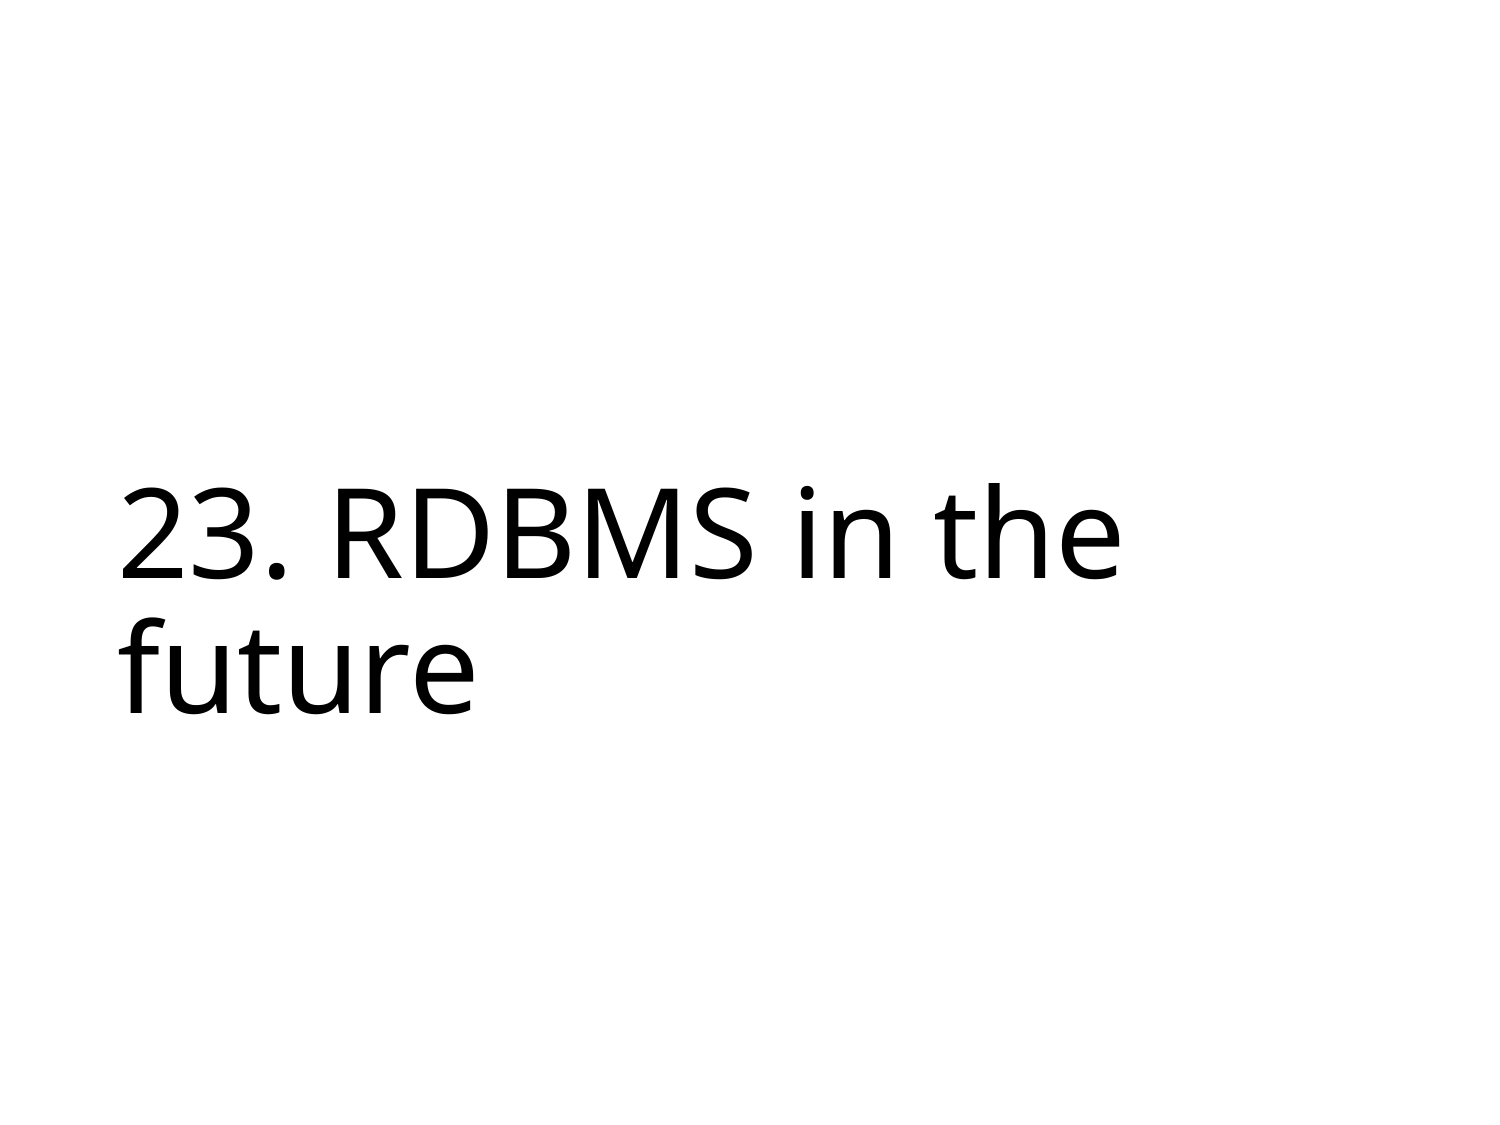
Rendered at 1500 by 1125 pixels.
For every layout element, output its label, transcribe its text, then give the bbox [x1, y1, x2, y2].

title 23. RDBMS in the future [102, 280, 1397, 749]
